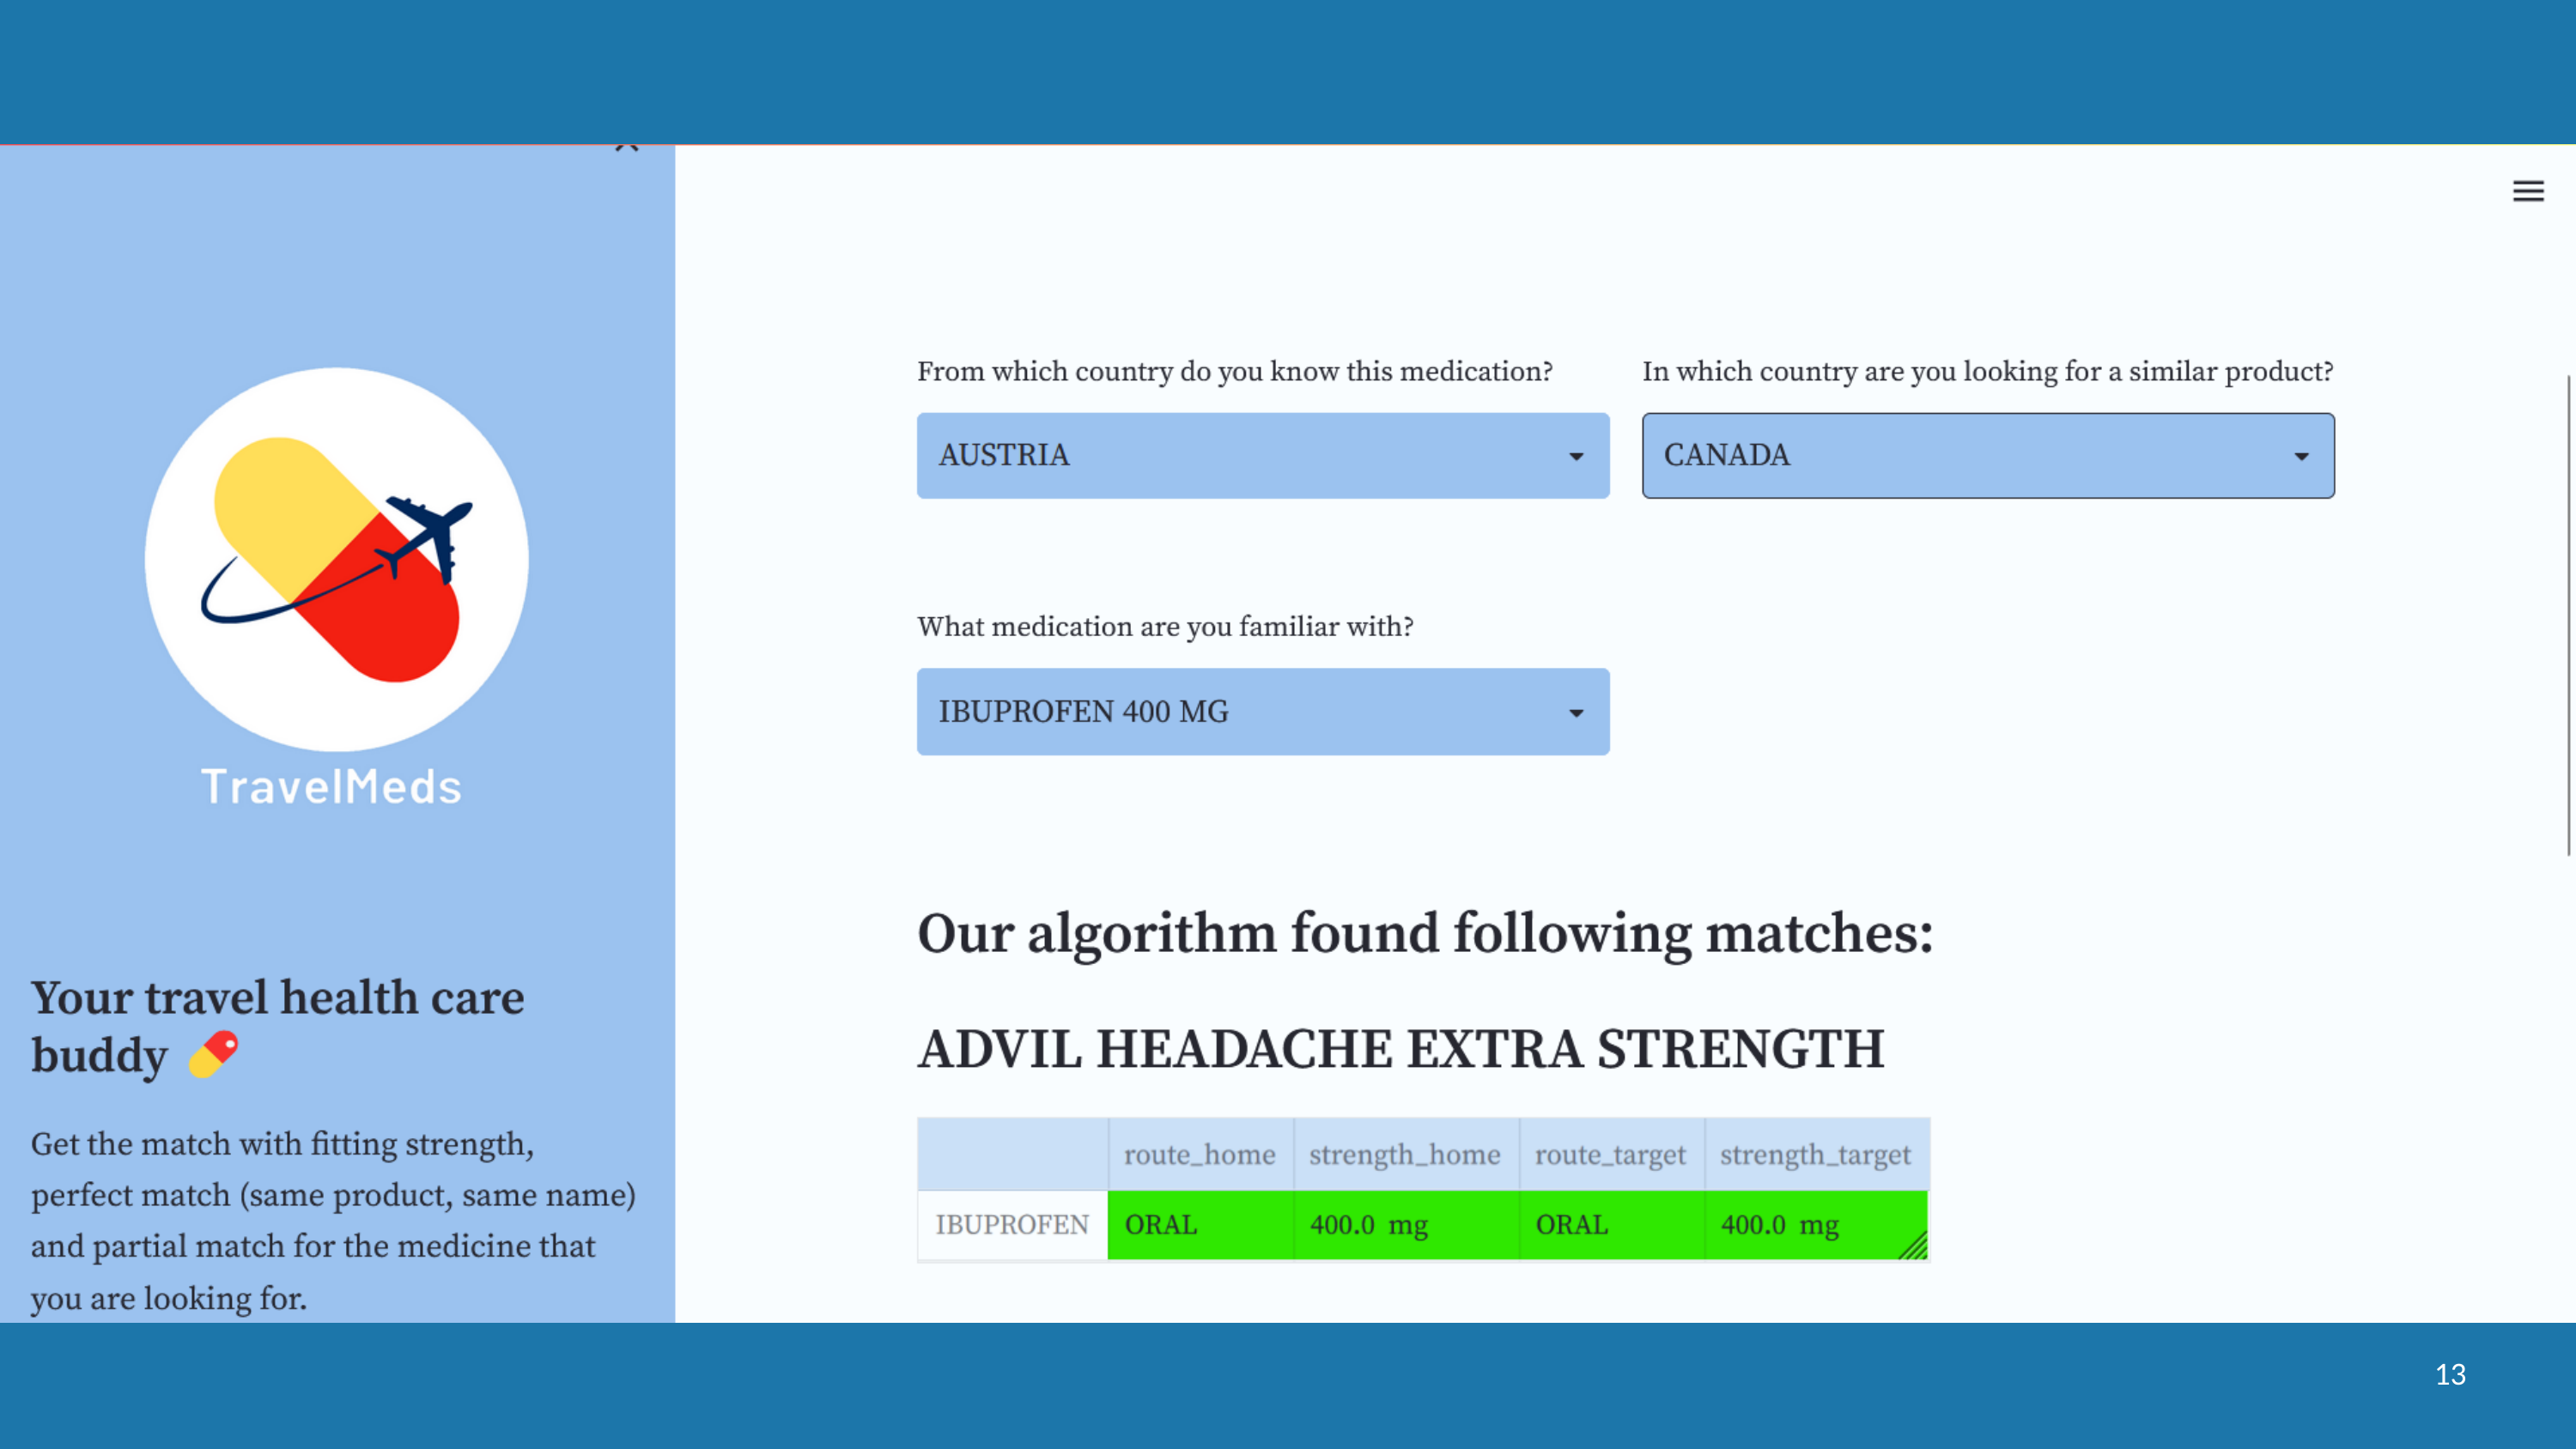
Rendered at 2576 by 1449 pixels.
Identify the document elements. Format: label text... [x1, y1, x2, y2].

picture [0, 144, 2576, 1323]
text_box 13 [2050, 1346, 2480, 1398]
